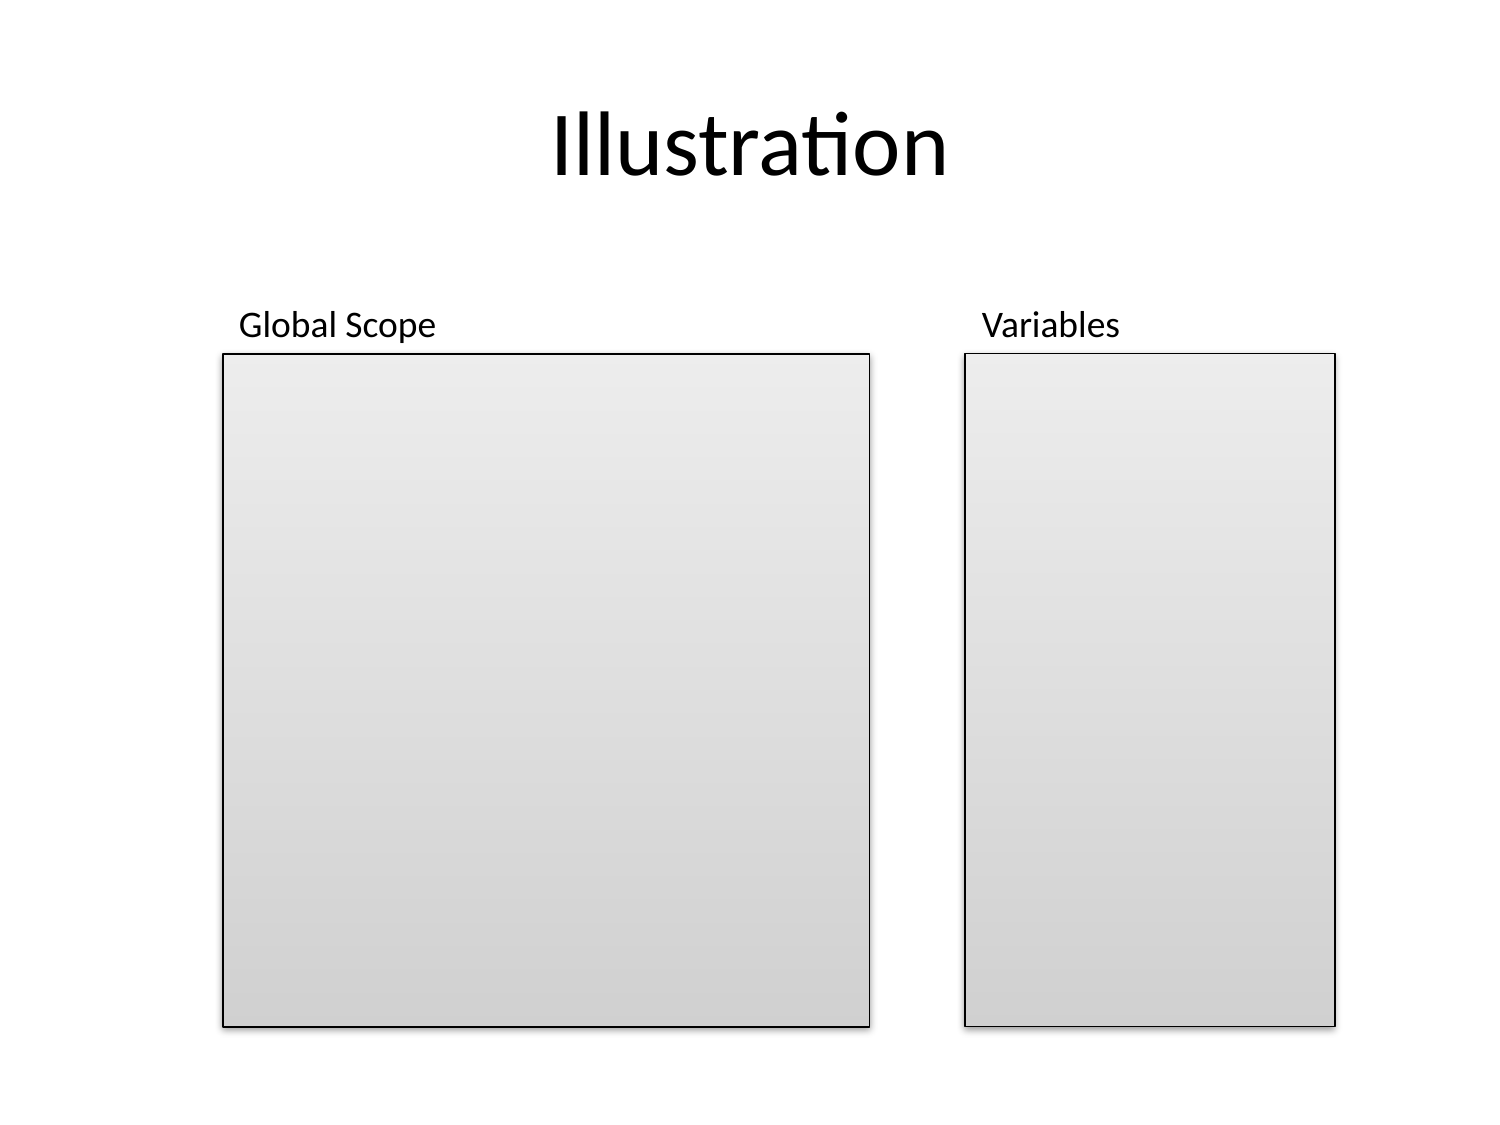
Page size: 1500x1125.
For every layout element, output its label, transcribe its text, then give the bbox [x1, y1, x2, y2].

text_box Variables [967, 292, 1136, 353]
title Illustration [75, 45, 1425, 233]
text_box [222, 353, 870, 1028]
text_box [964, 353, 1336, 1027]
text_box Global Scope [224, 292, 452, 353]
